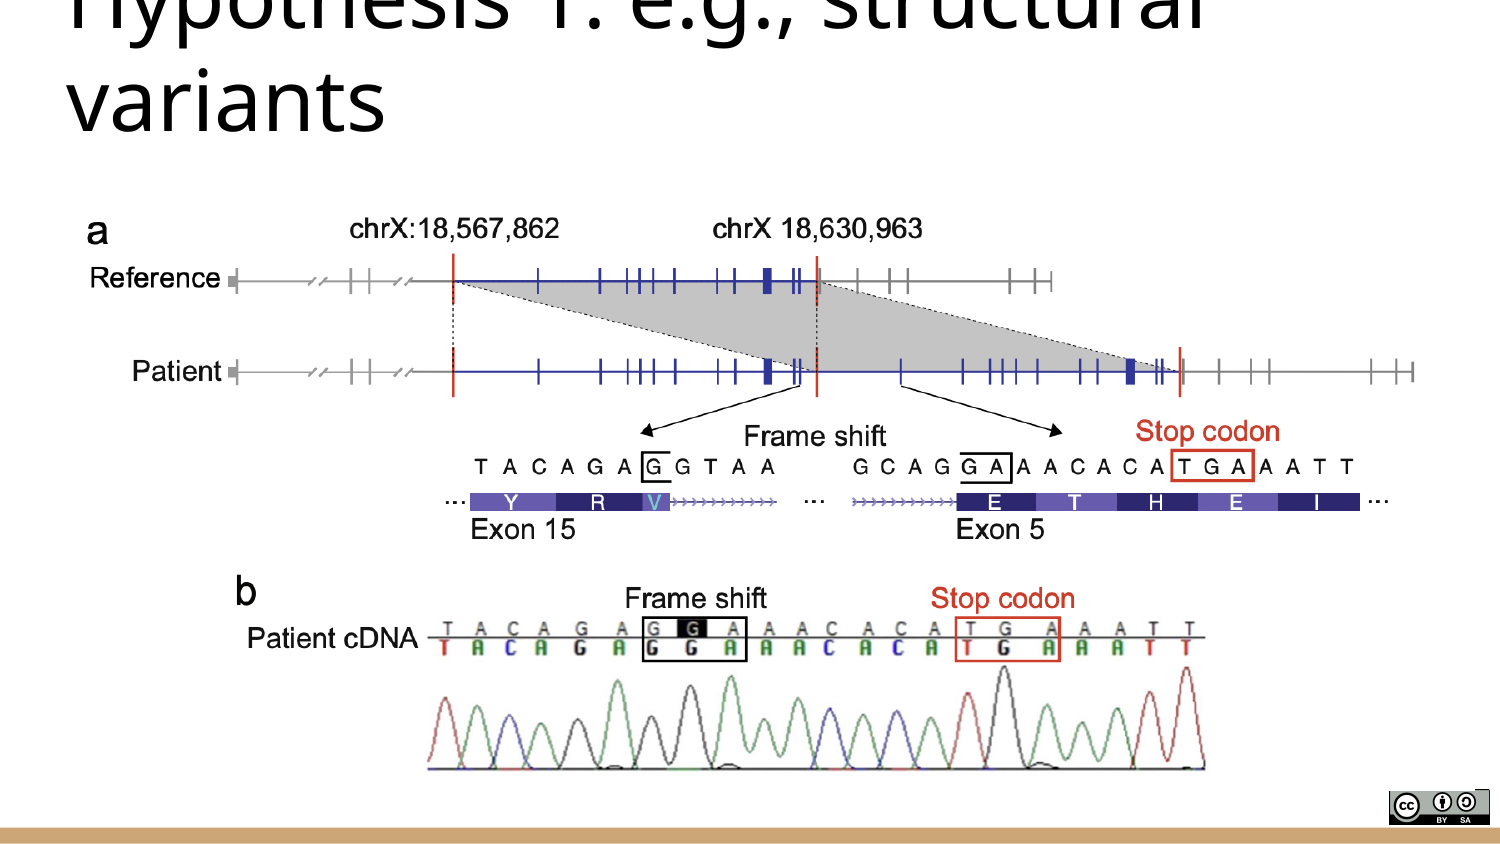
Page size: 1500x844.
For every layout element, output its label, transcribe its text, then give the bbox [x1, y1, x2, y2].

picture [24, 187, 1490, 825]
title Hypothesis 1: e.g., structural variants [51, 26, 1449, 164]
